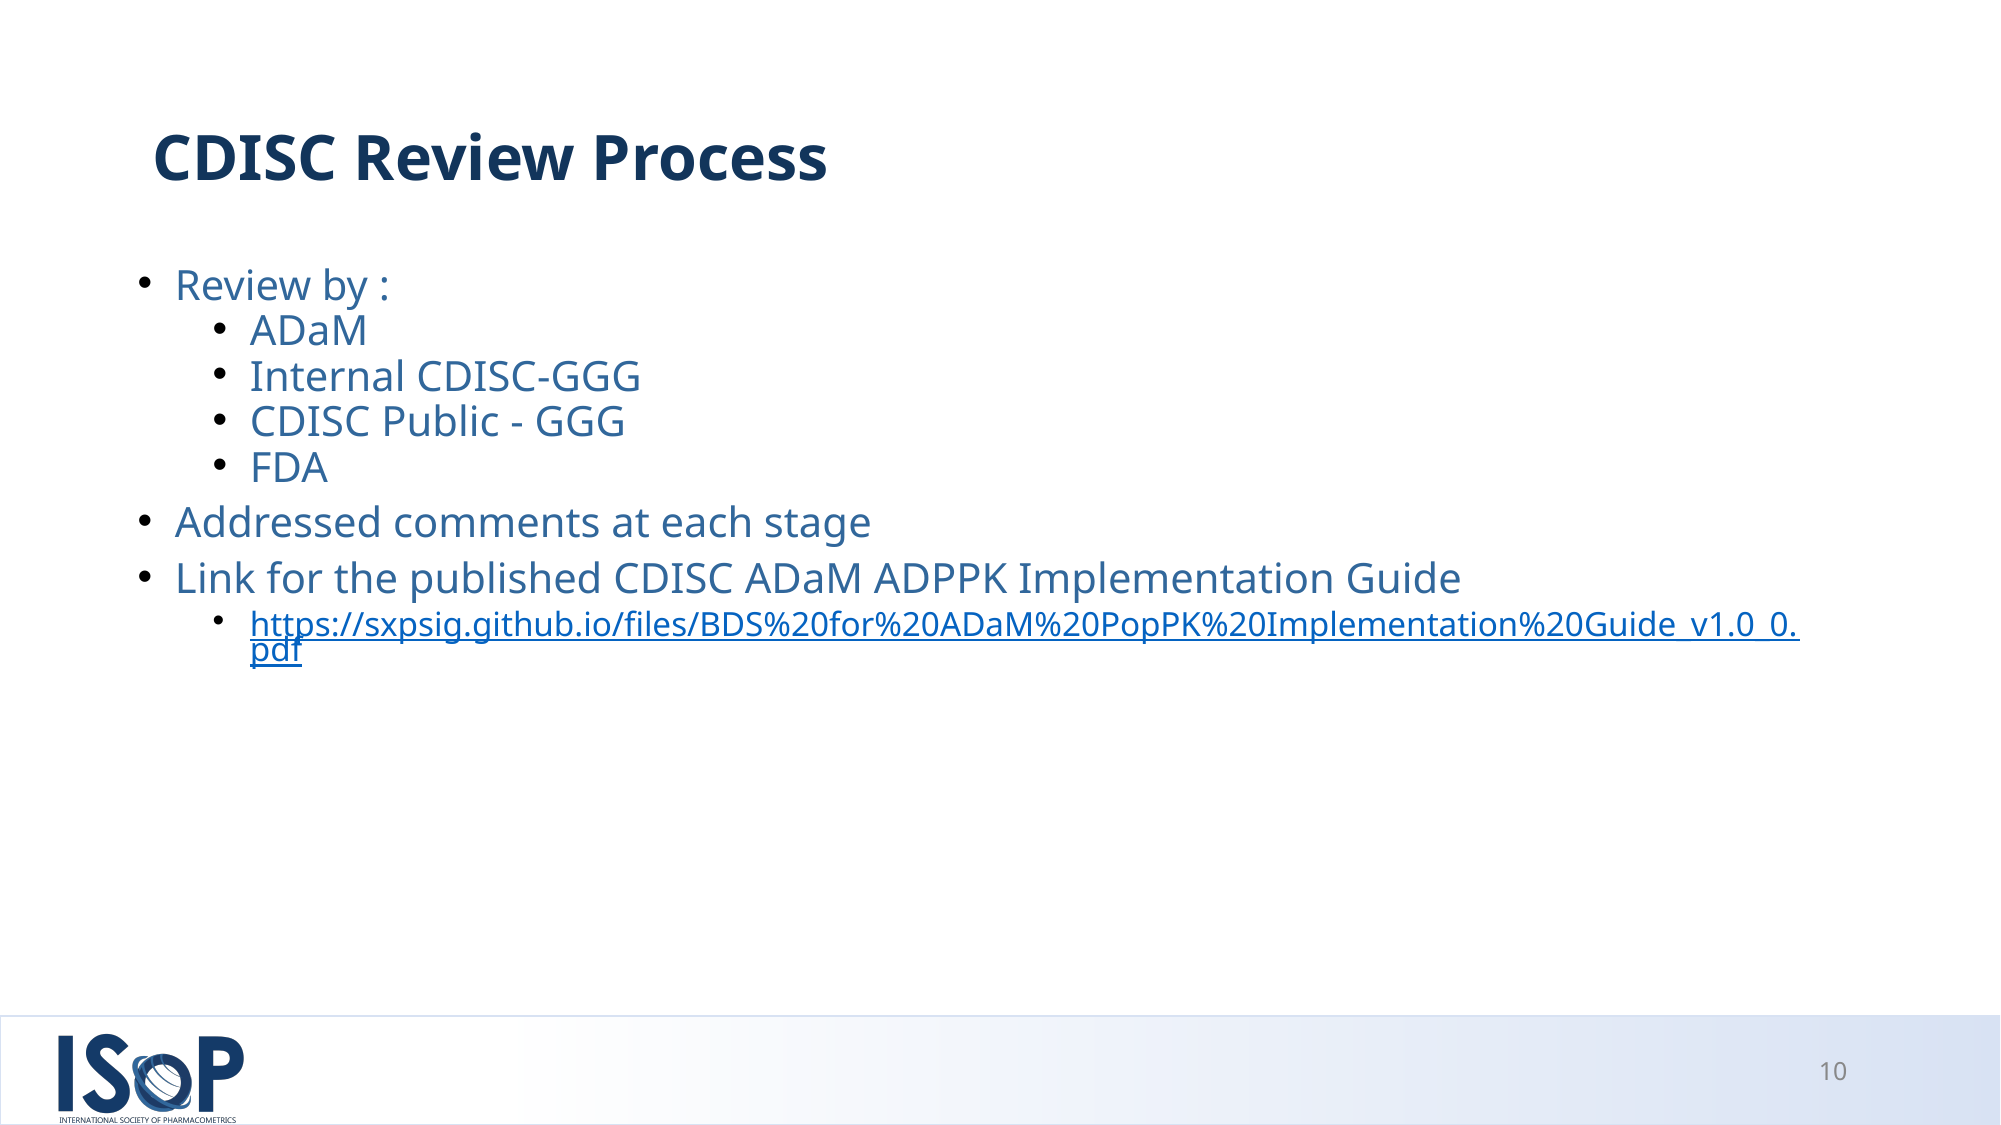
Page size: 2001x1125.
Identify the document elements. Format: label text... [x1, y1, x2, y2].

slide_number 10 [1625, 1042, 1863, 1103]
title CDISC Review Process [137, 59, 1863, 278]
list Review by : ADaM Internal CDISC-GGG CDISC Public - GGG FDA Addressed comments at each stage Link for the published CDISC ADaM ADPPK Implementation Guide https://sxpsig.github.io/files/BDS%20for%20ADaM%20PopPK%20Implementation%20Guide_v1.0_0.pdf [104, 264, 1830, 920]
picture [51, 1021, 249, 1125]
